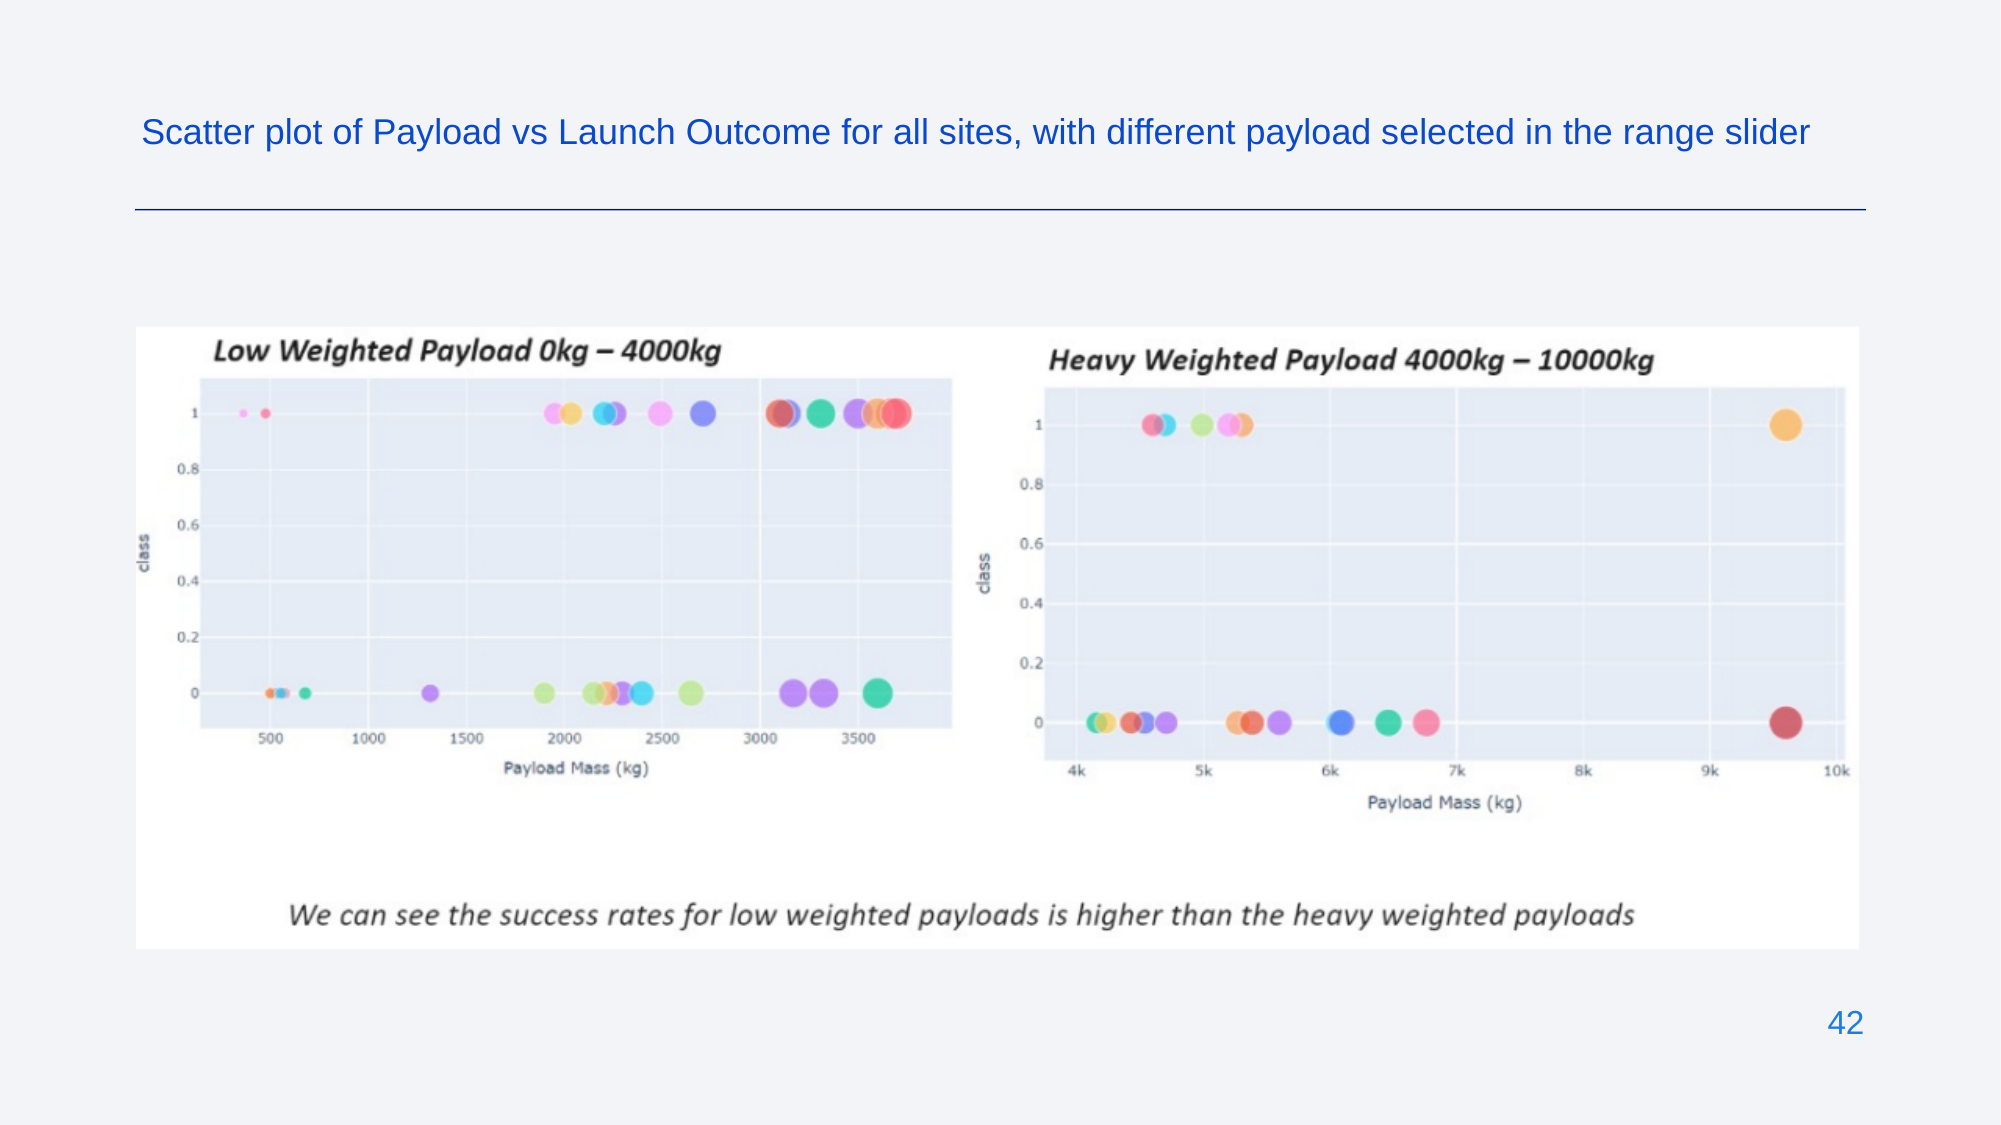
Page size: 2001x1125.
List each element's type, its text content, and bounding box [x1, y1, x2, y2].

picture [0, 0, 2001, 1125]
text_box Scatter plot of Payload vs Launch Outcome for all sites, with different payload selected in the range slider [126, 88, 1852, 179]
slide_number ‹#› [1429, 988, 1880, 1055]
